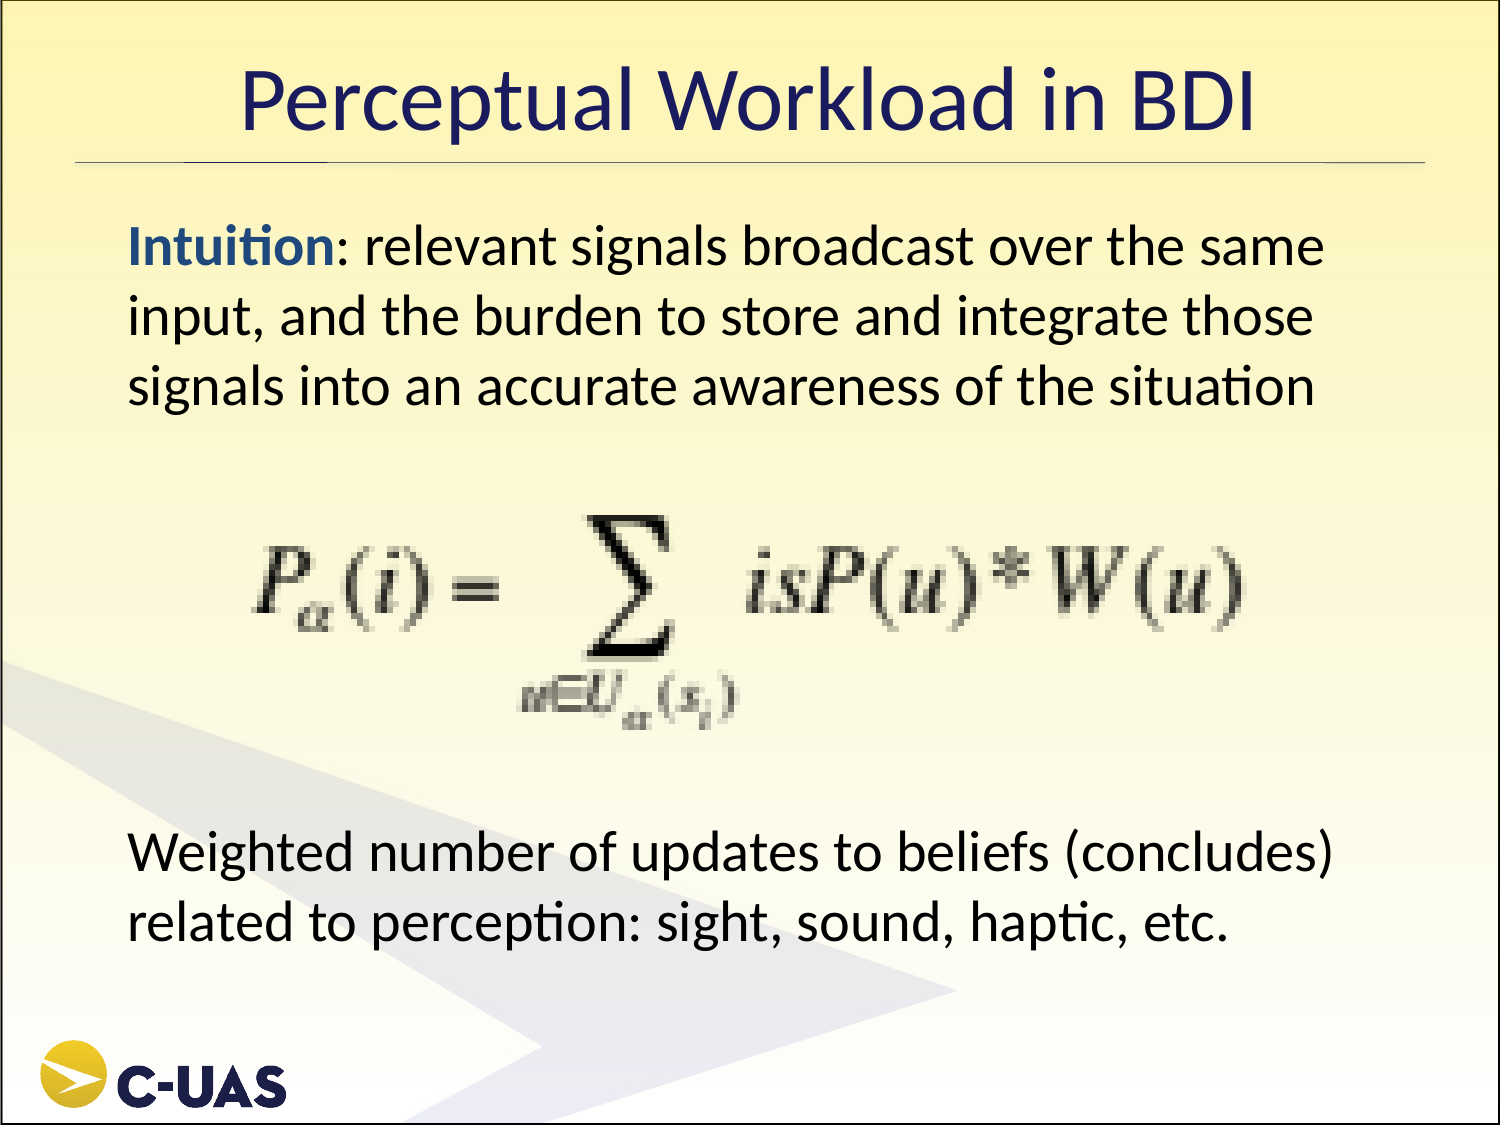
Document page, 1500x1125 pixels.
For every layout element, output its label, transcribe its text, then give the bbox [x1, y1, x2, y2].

title Perceptual Workload in BDI [75, 24, 1425, 163]
picture [0, 0, 1500, 1125]
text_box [240, 497, 1248, 738]
text_box Weighted number of updates to beliefs (concludes) related to perception: sight, sound, haptic, etc. [112, 805, 1463, 961]
text_box Intuition: relevant signals broadcast over the same input, and the burden to store and integrate those signals into an accurate awareness of the situation [112, 199, 1463, 495]
